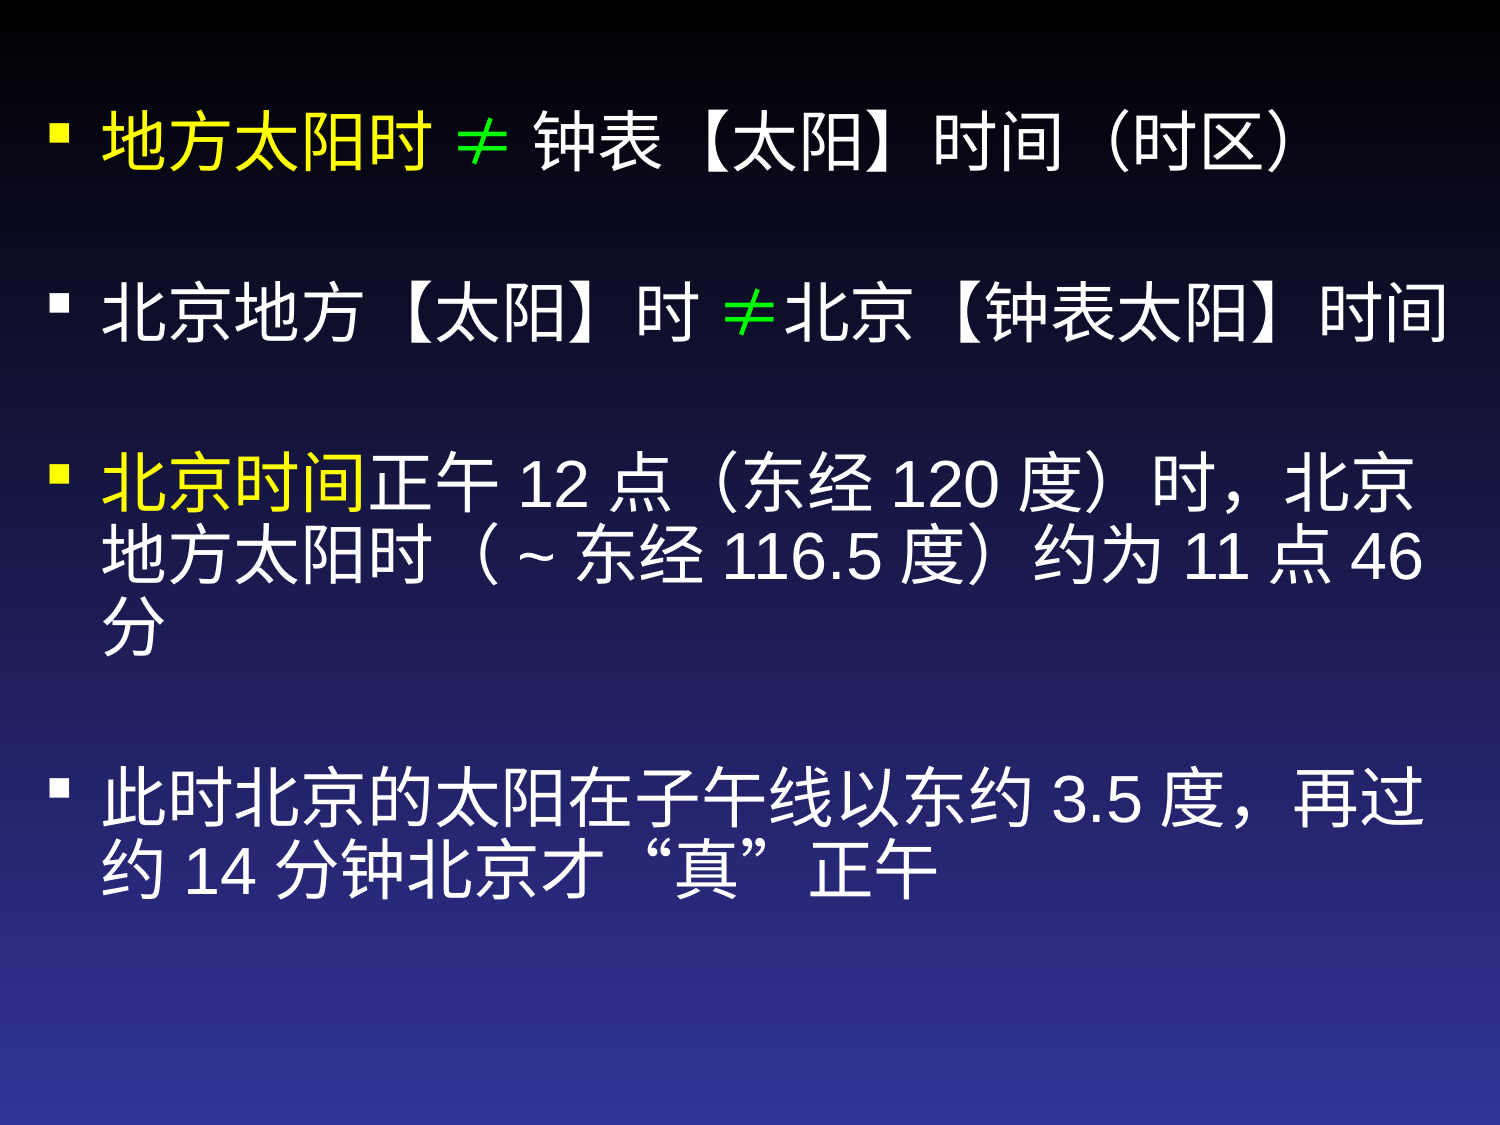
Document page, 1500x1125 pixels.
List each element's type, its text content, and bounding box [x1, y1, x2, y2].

list 地方太阳时 ≠ 钟表【太阳】时间（时区） 北京地方【太阳】时 ≠北京【钟表太阳】时间 北京时间正午12点（东经120度）时，北京地方太阳时（~东经116.5度）约为11点46分 此时北京的太阳在子午线以东约3.5度，再过约14分钟北京才“真”正午 [29, 101, 1467, 943]
